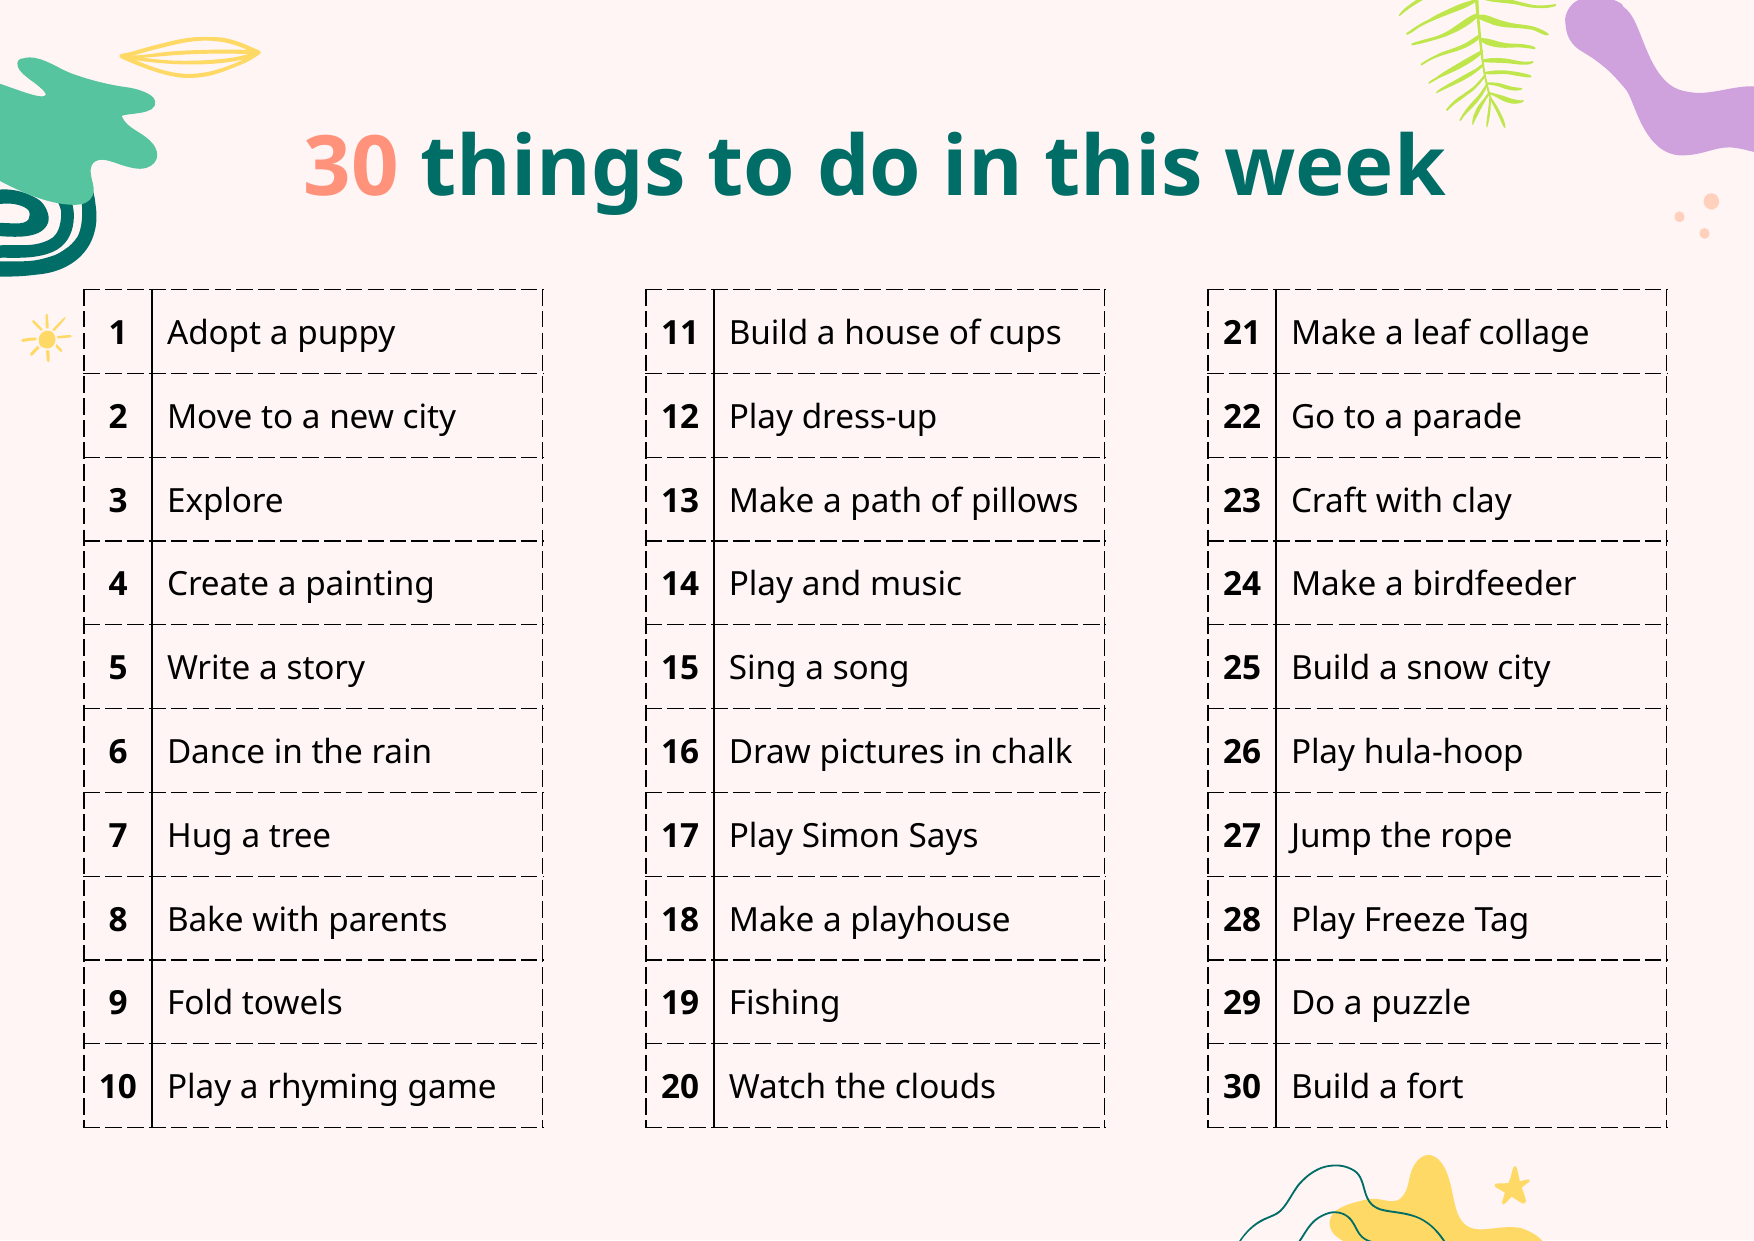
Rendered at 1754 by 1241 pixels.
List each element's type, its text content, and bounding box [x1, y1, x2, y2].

table_cell 18 [646, 876, 713, 960]
table_cell 24 [1208, 541, 1275, 625]
table_cell 10 [84, 1044, 151, 1128]
table_cell 20 [646, 1044, 713, 1128]
table_cell Craft with clay [1277, 457, 1666, 541]
table_cell Jump the rope [1277, 792, 1666, 876]
table_cell Sing a song [715, 625, 1104, 709]
title 30 things to do in this week [83, 112, 1667, 227]
table_cell 16 [646, 709, 713, 792]
table_cell Watch the clouds [715, 1044, 1104, 1128]
table_cell 8 [84, 876, 151, 960]
table_cell Dance in the rain [153, 709, 542, 792]
table_cell Fold towels [153, 960, 542, 1044]
table_cell Build a snow city [1277, 625, 1666, 709]
table_cell Make a playhouse [715, 876, 1104, 960]
table_cell 26 [1208, 709, 1275, 792]
table_cell Make a path of pillows [715, 457, 1104, 541]
table_cell 15 [646, 625, 713, 709]
table_cell Play a rhyming game [153, 1044, 542, 1128]
table_cell 17 [646, 792, 713, 876]
table_cell Play dress-up [715, 373, 1104, 457]
table_cell 2 [84, 373, 151, 457]
table_cell 28 [1208, 876, 1275, 960]
table_cell Play and music [715, 541, 1104, 625]
table_cell Hug a tree [153, 792, 542, 876]
table_cell 13 [646, 457, 713, 541]
table_header Build a house of cups [715, 290, 1104, 373]
table_cell Make a birdfeeder [1277, 541, 1666, 625]
table_cell 29 [1208, 960, 1275, 1044]
table_cell Draw pictures in chalk [715, 709, 1104, 792]
table_header 21 [1208, 290, 1275, 373]
table_header 1 [84, 290, 151, 373]
table_cell Explore [153, 457, 542, 541]
table_cell 4 [84, 541, 151, 625]
table_cell 25 [1208, 625, 1275, 709]
table_cell 5 [84, 625, 151, 709]
table_cell Create a painting [153, 541, 542, 625]
table_cell Play hula-hoop [1277, 709, 1666, 792]
table_cell Play Freeze Tag [1277, 876, 1666, 960]
table_cell 6 [84, 709, 151, 792]
table_cell Build a fort [1277, 1044, 1666, 1128]
table_cell Move to a new city [153, 373, 542, 457]
table_cell Write a story [153, 625, 542, 709]
table_cell Do a puzzle [1277, 960, 1666, 1044]
table_cell 7 [84, 792, 151, 876]
table_cell 27 [1208, 792, 1275, 876]
table_cell 23 [1208, 457, 1275, 541]
table_cell Fishing [715, 960, 1104, 1044]
table_header 11 [646, 290, 713, 373]
table_cell 12 [646, 373, 713, 457]
table_header Make a leaf collage [1277, 290, 1666, 373]
table_header Adopt a puppy [153, 290, 542, 373]
table_cell Bake with parents [153, 876, 542, 960]
table_cell 30 [1208, 1044, 1275, 1128]
table_cell Play Simon Says [715, 792, 1104, 876]
table_cell 22 [1208, 373, 1275, 457]
table_cell 3 [84, 457, 151, 541]
table_cell 9 [84, 960, 151, 1044]
table_cell Go to a parade [1277, 373, 1666, 457]
table_cell 14 [646, 541, 713, 625]
table_cell 19 [646, 960, 713, 1044]
